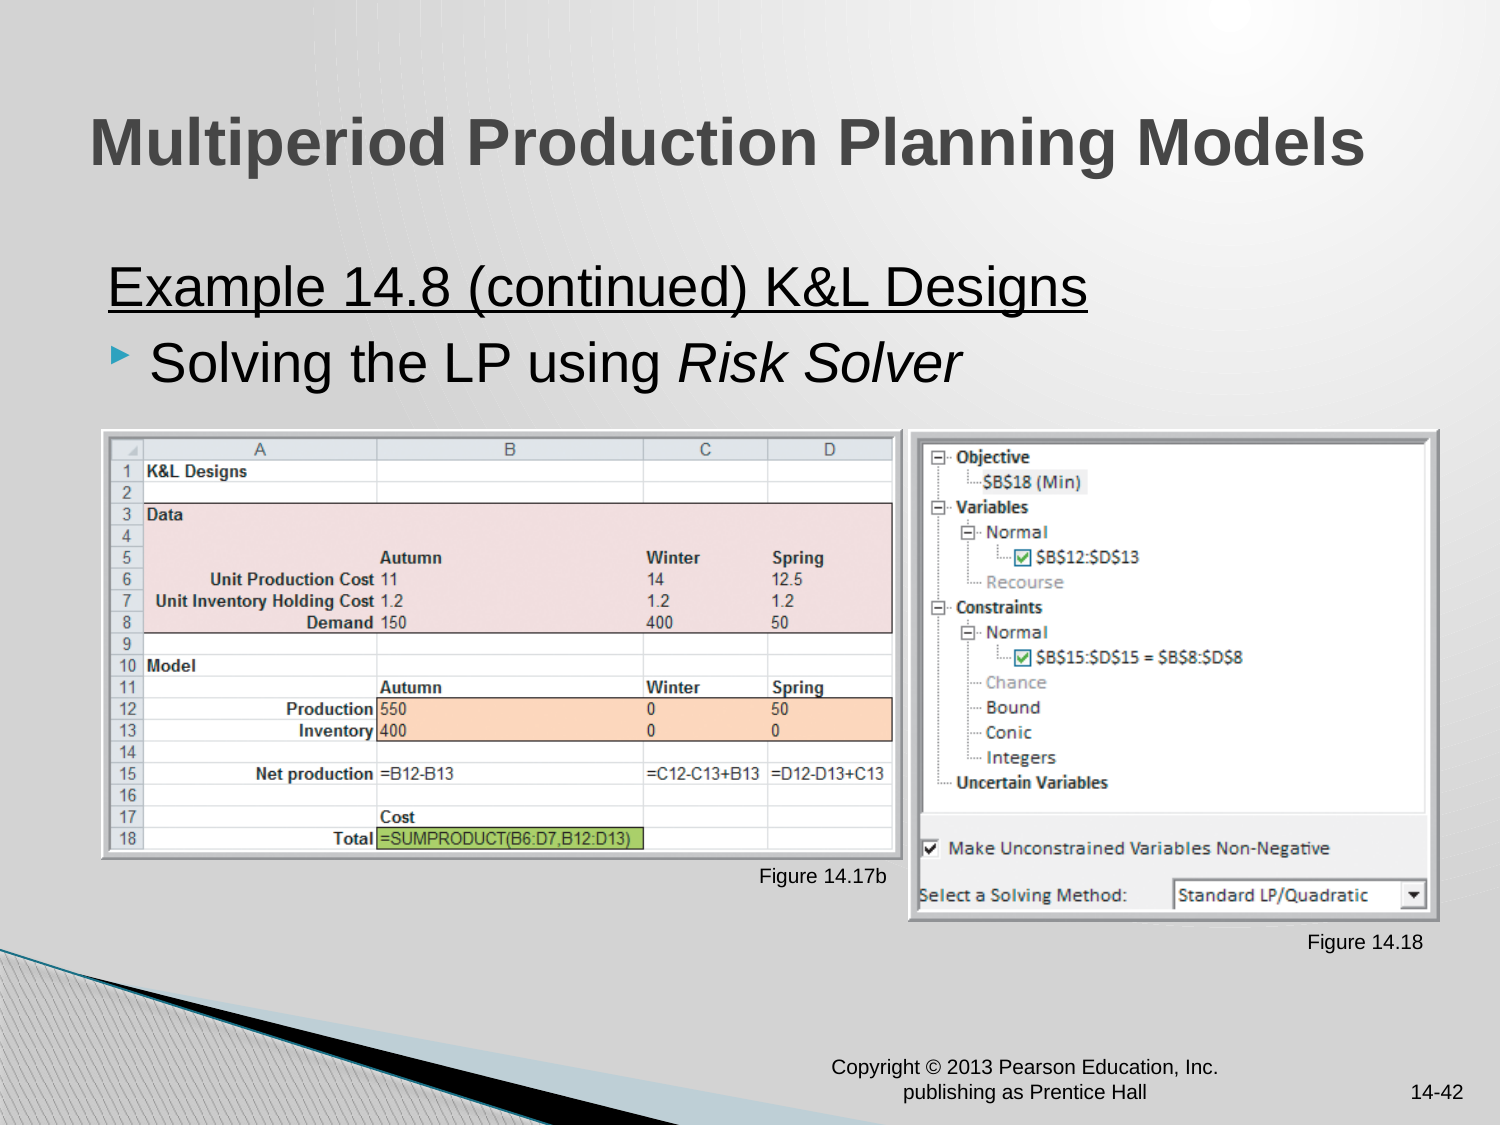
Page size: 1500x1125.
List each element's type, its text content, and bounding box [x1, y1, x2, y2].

text_box Figure 14.18 [1292, 931, 1439, 962]
picture [101, 429, 903, 860]
slide_number 14-42 [1362, 1051, 1479, 1112]
footer Copyright © 2013 Pearson Education, Inc. publishing as Prentice Hall [812, 1051, 1238, 1112]
text_box Figure 14.17b [744, 870, 902, 896]
picture [908, 429, 1440, 922]
title Multiperiod Production Planning Models [75, 45, 1425, 233]
list Example 14.8 (continued) K&L Designs Solving the LP using Risk Solver [74, 242, 1426, 986]
